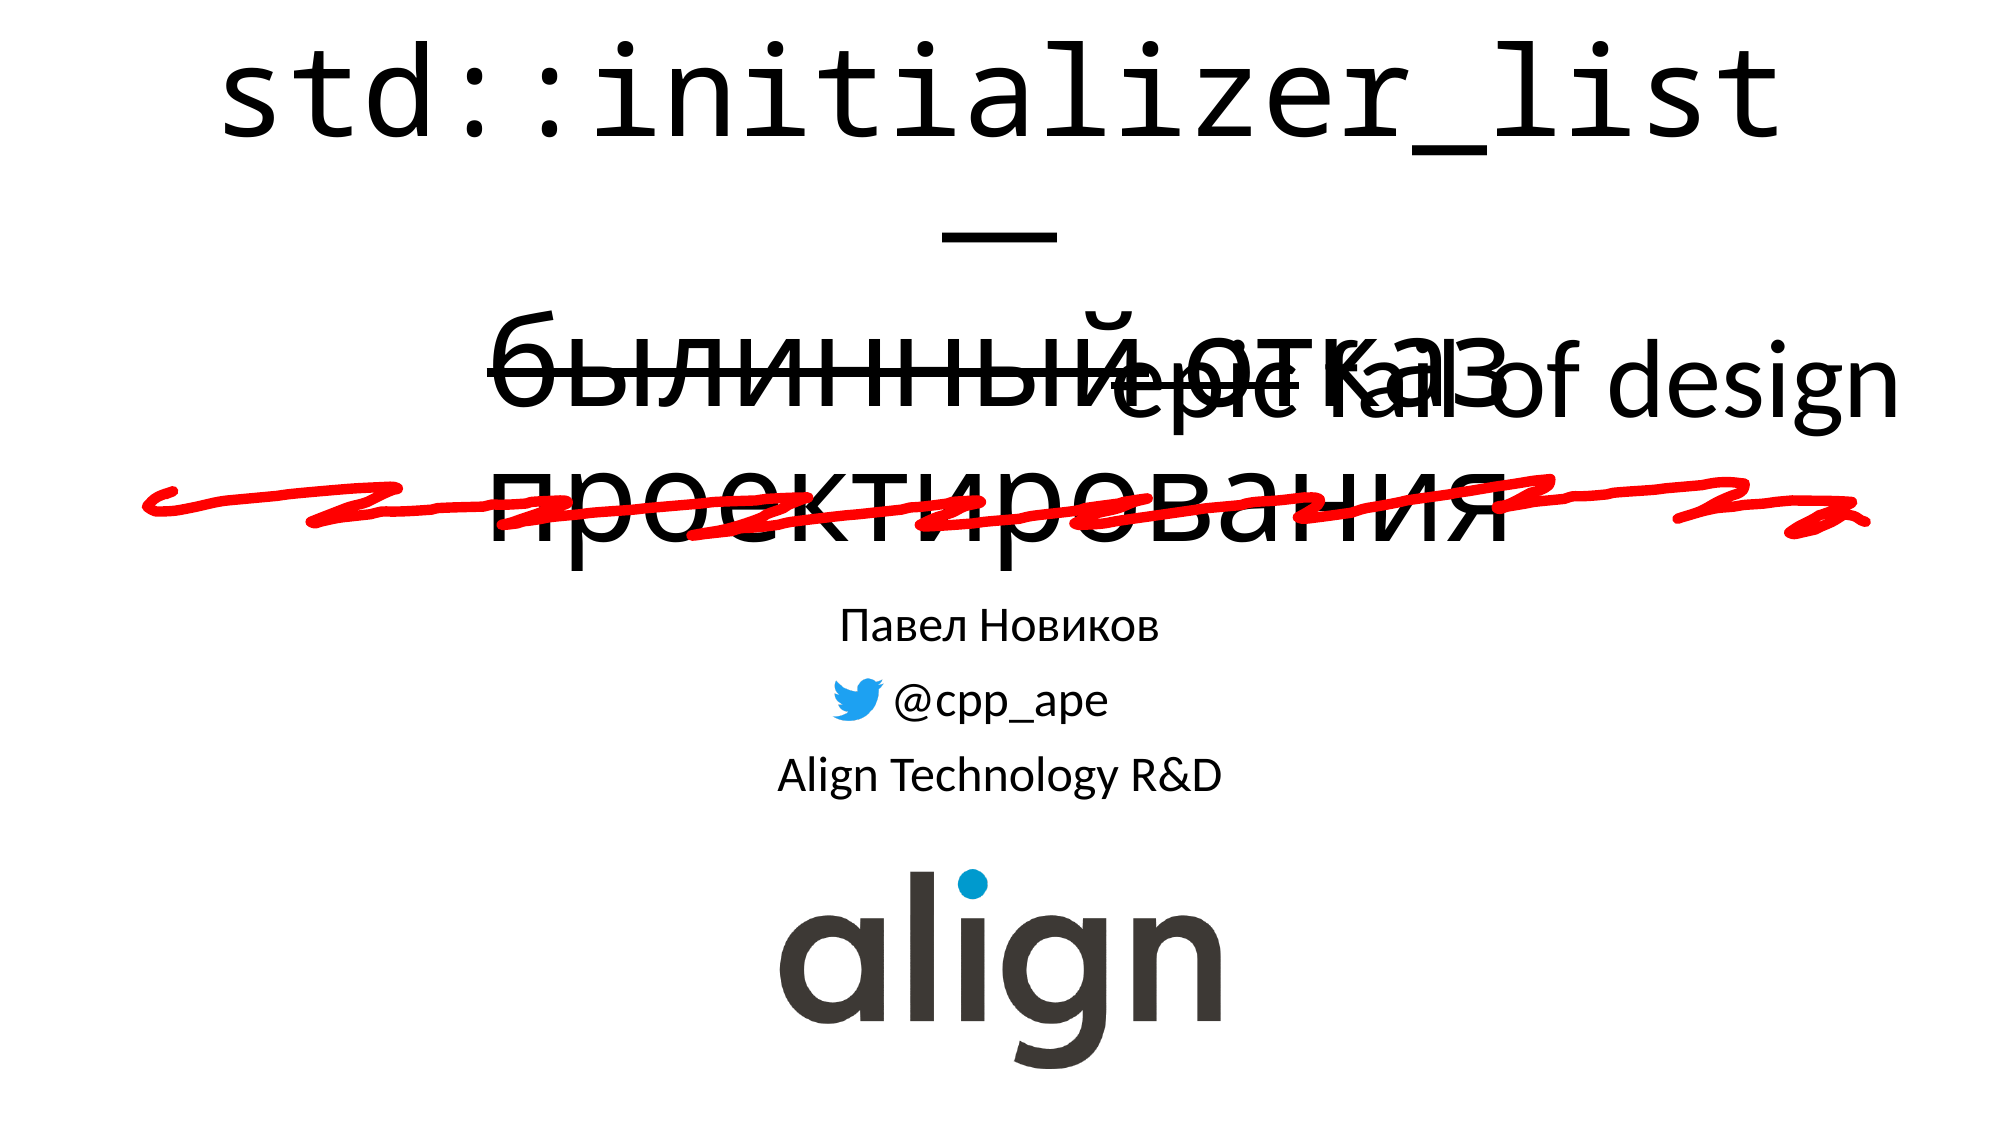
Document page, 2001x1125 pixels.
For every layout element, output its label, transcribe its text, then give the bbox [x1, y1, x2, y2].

picture [779, 869, 1221, 1069]
picture [832, 678, 885, 721]
subtitle Павел Новиков @cpp_ape Align Technology R&D [249, 590, 1750, 863]
title std::initializer_list — былинный отказ проектирования [0, 0, 2000, 576]
text_box epic fail of design [1095, 297, 1949, 448]
text_box [145, 478, 1867, 537]
